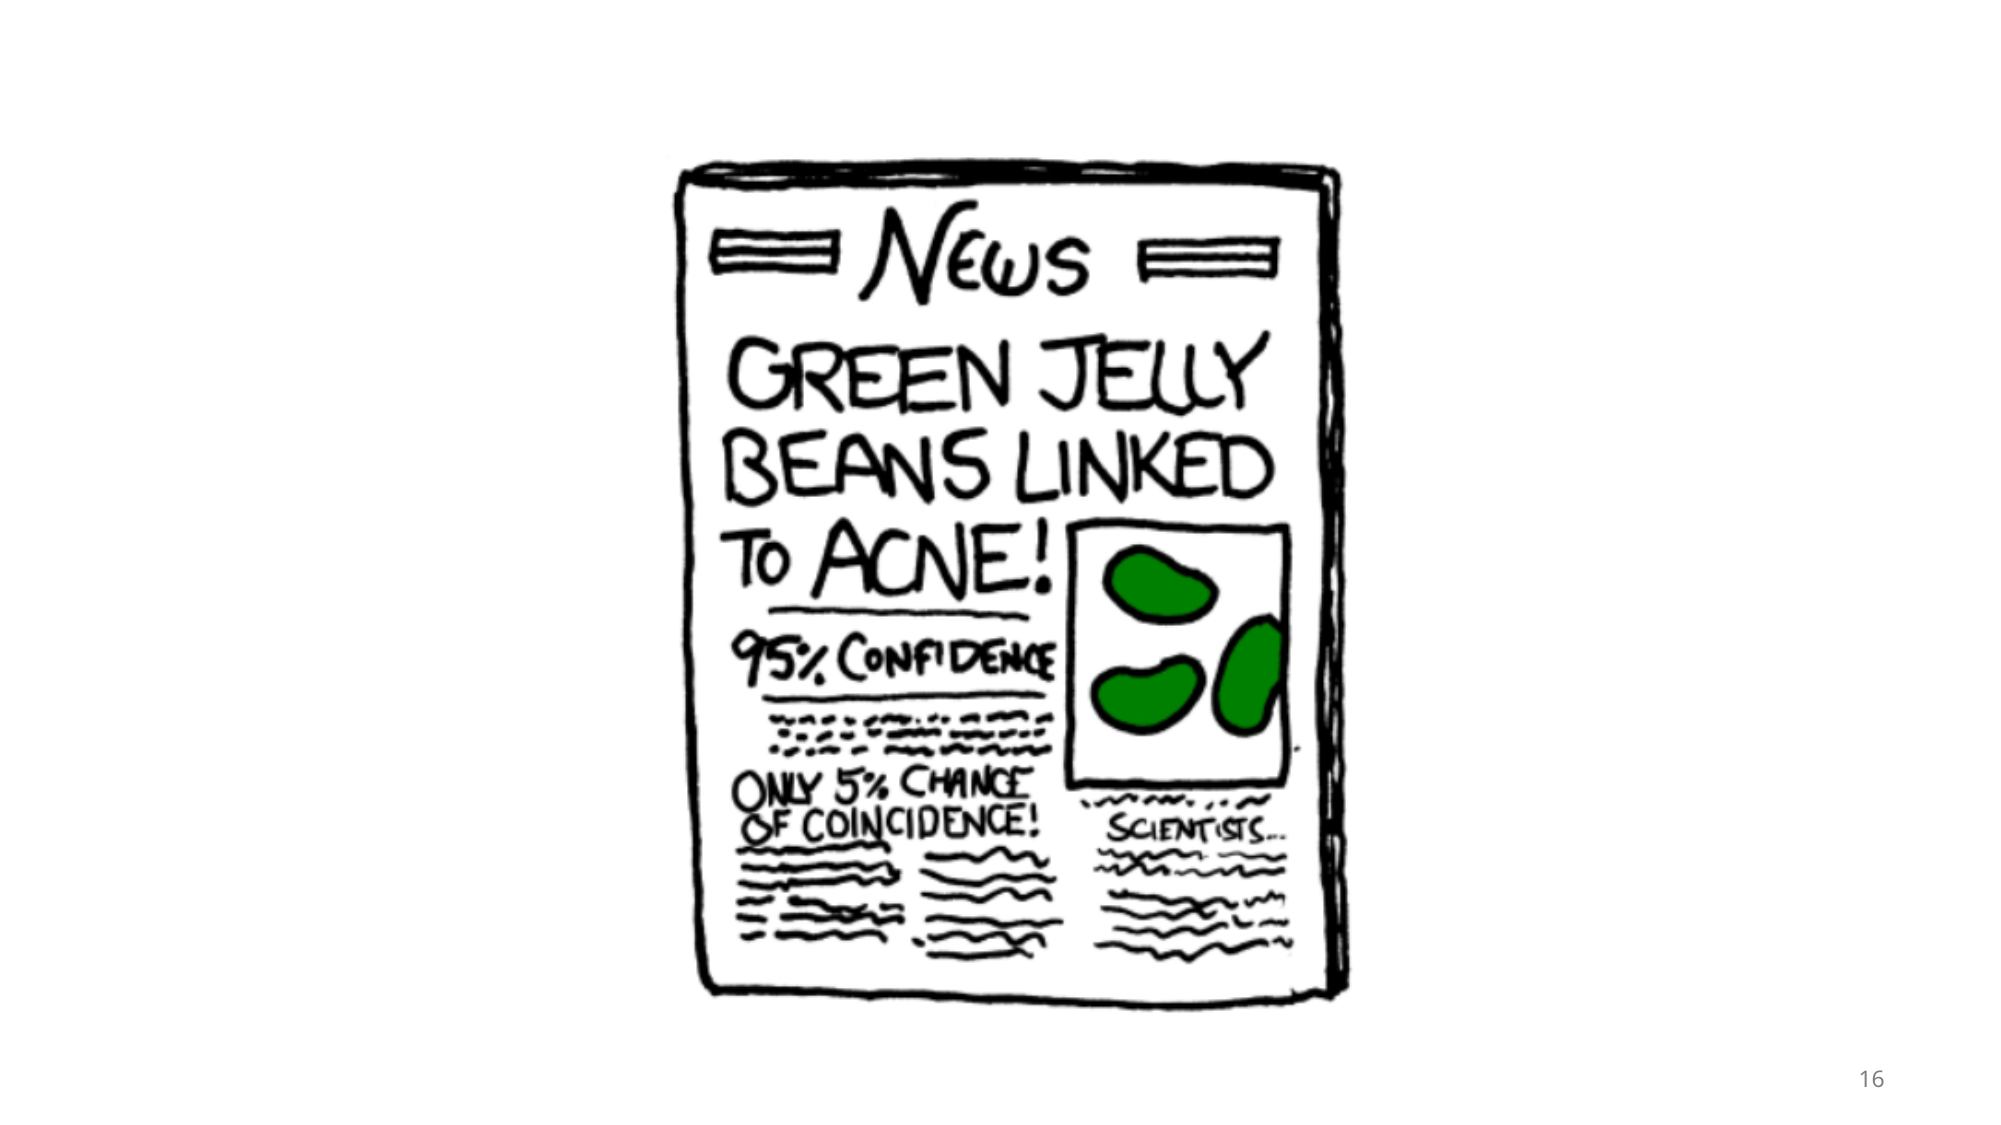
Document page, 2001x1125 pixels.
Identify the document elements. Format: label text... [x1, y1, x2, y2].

picture [651, 147, 1405, 1044]
slide_number 15 [1713, 1057, 1900, 1094]
